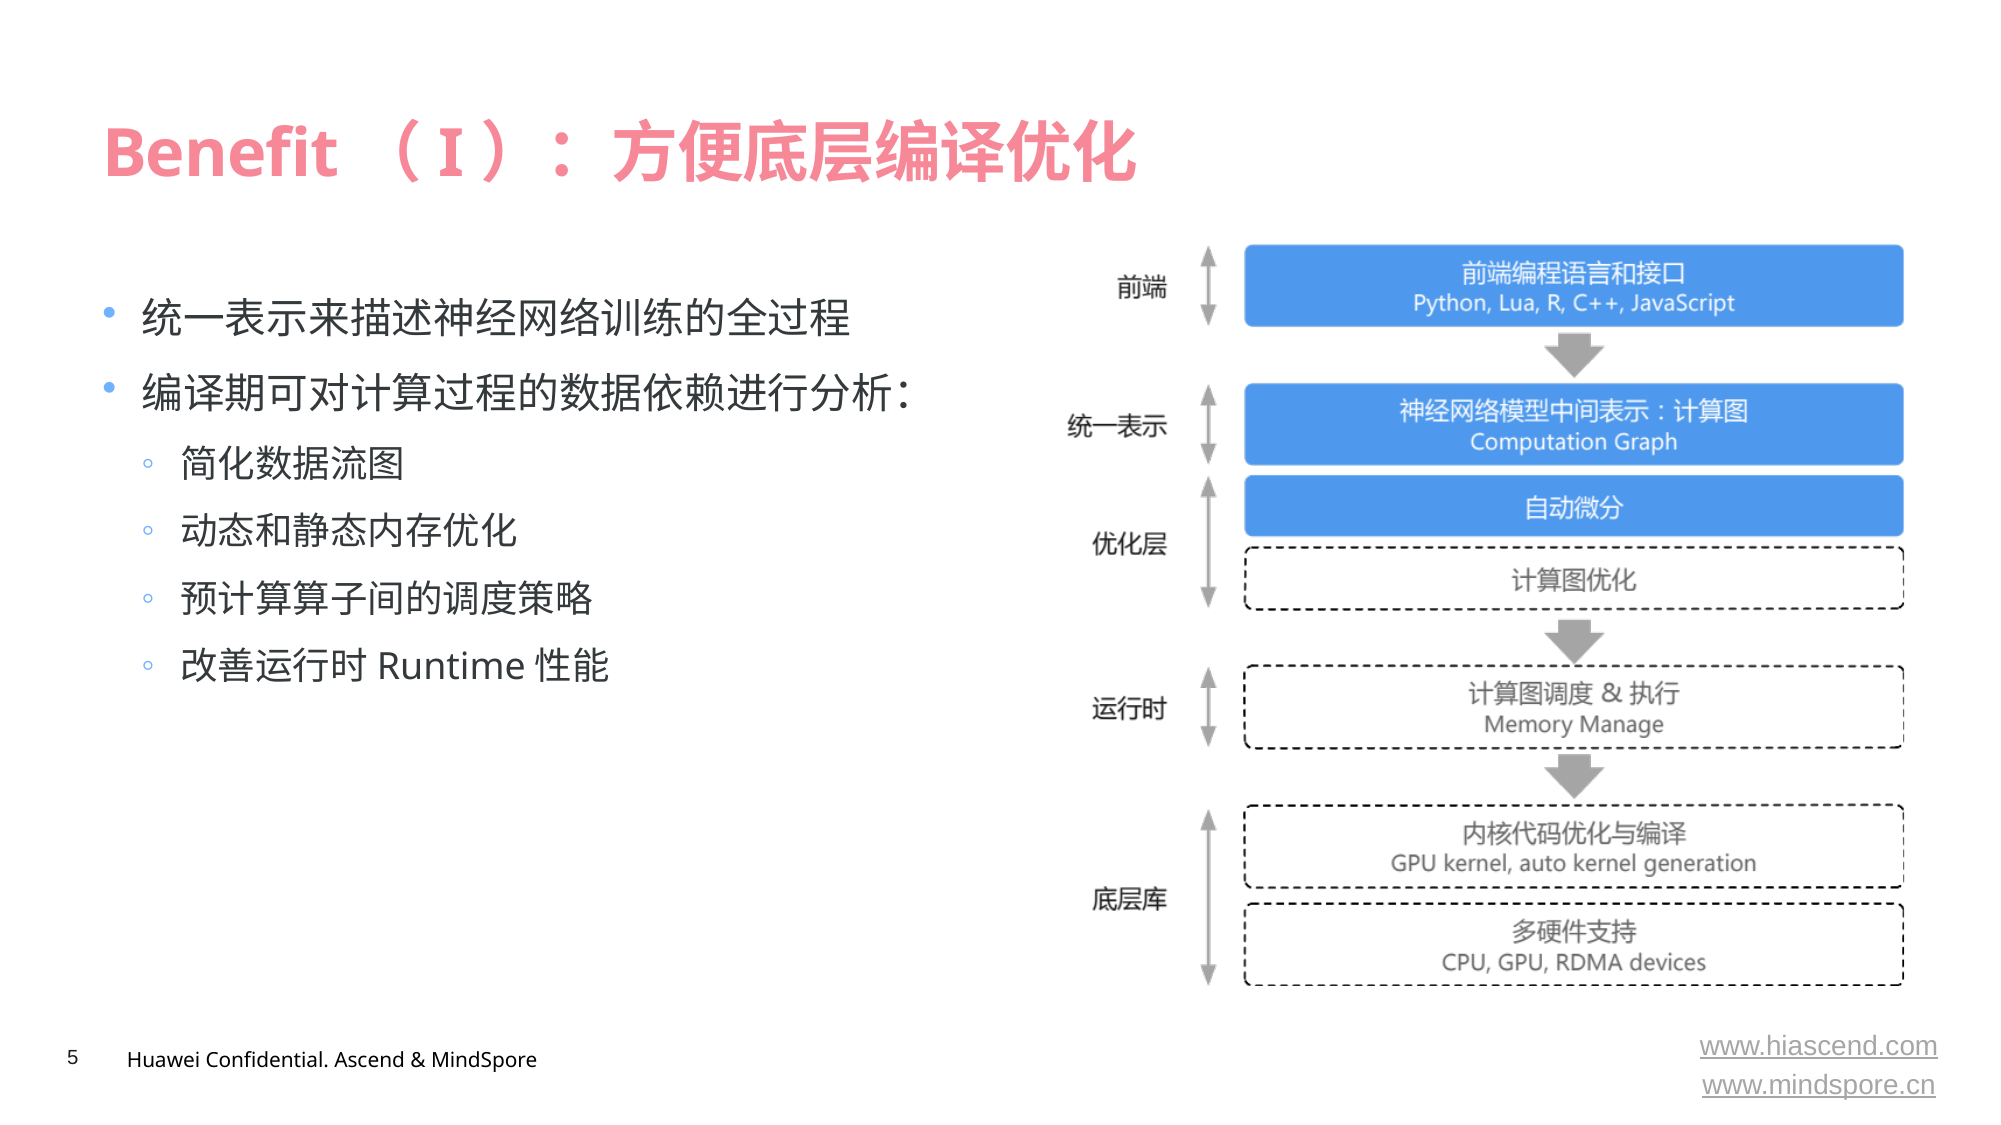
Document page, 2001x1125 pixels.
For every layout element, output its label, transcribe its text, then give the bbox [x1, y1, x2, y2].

title Benefit（I）：方便底层编译优化 [102, 101, 1901, 199]
list 统一表示来描述神经网络训练的全过程 编译期可对计算过程的数据依赖进行分析： 简化数据流图 动态和静态内存优化 预计算算子间的调度策略 改善运行时Runtime性能 [102, 267, 1036, 1010]
picture [1059, 243, 1905, 987]
